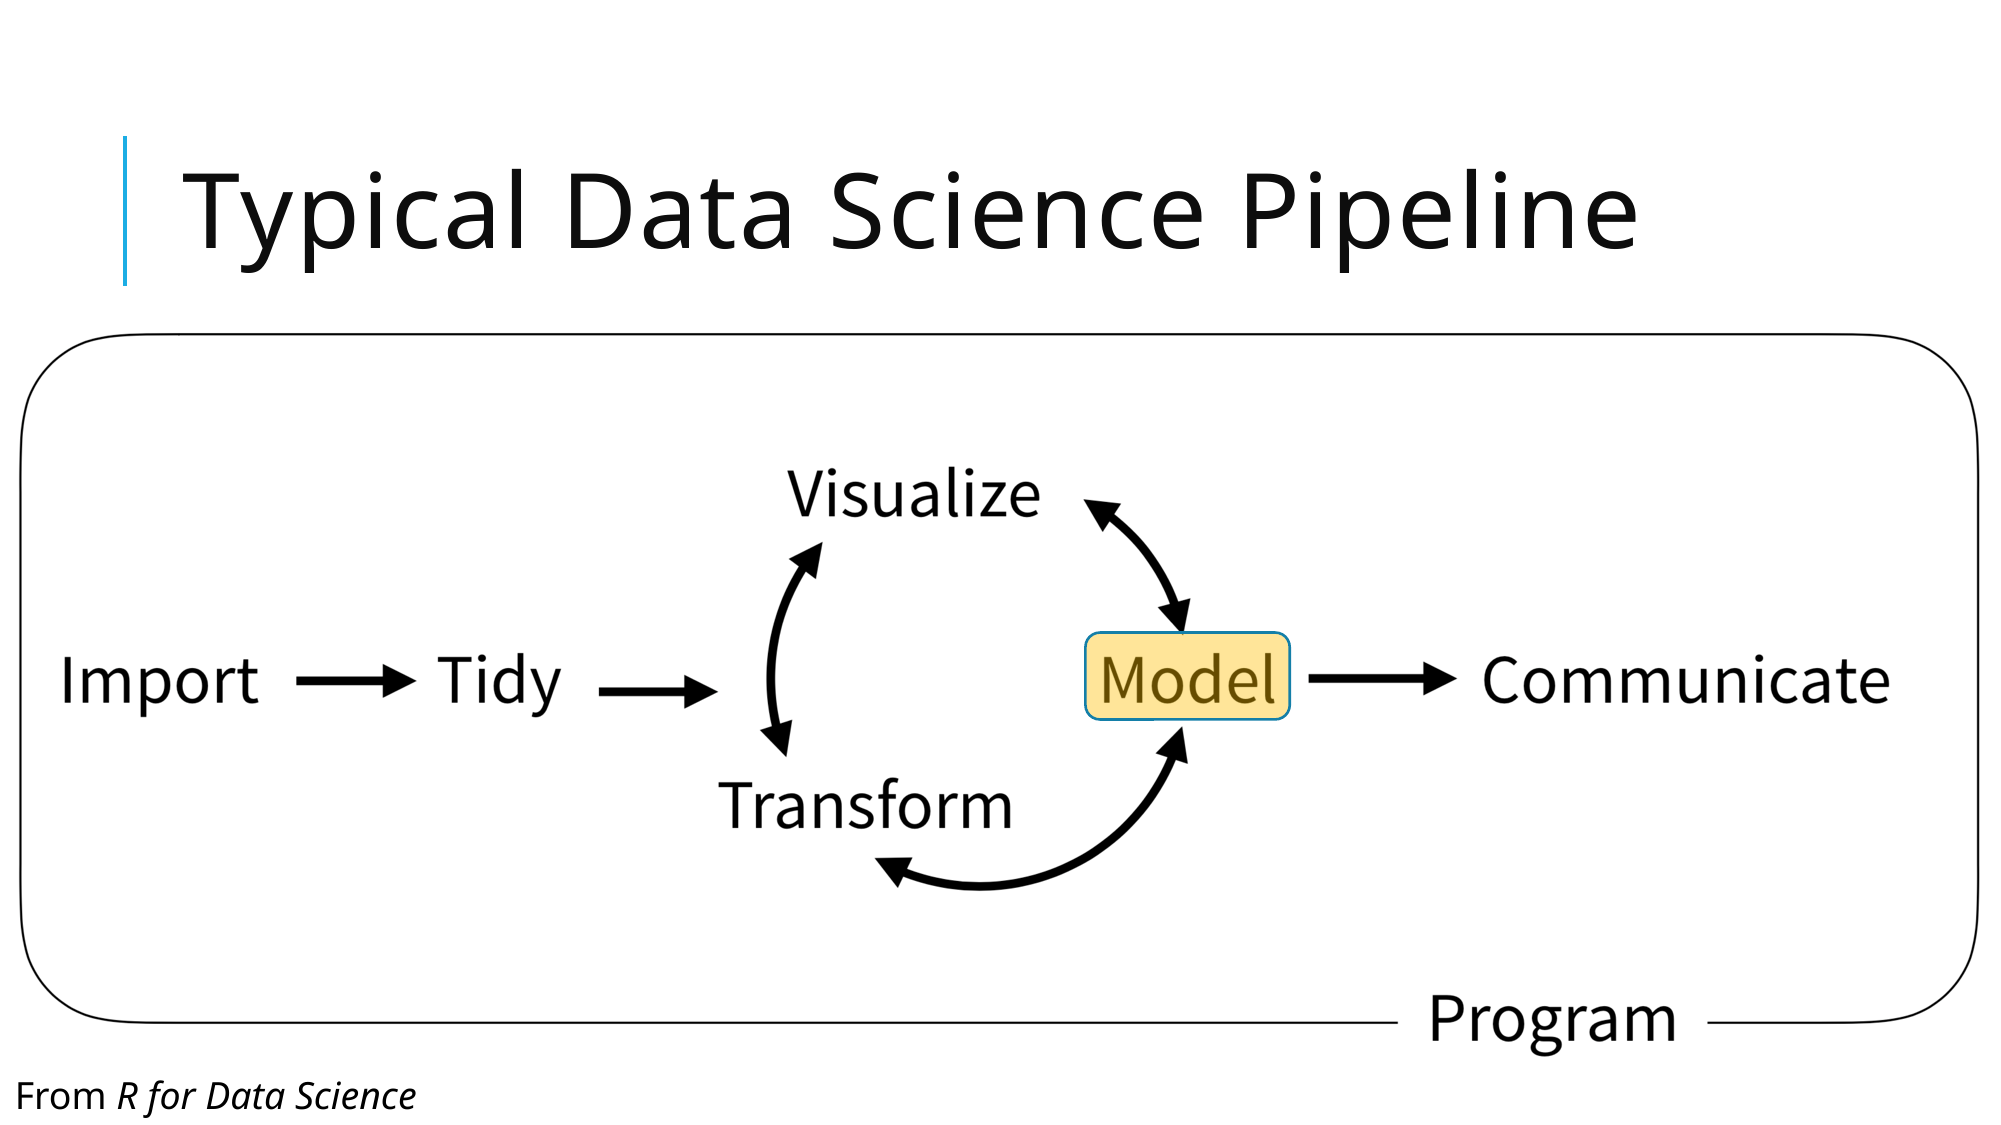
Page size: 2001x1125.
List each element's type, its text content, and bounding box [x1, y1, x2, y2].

text_box From R for Data Science (https://r4ds.had.co.nz/introduction.html) [0, 1074, 1119, 1125]
title Typical Data Science Pipeline [168, 96, 1763, 322]
picture [0, 327, 2000, 1065]
